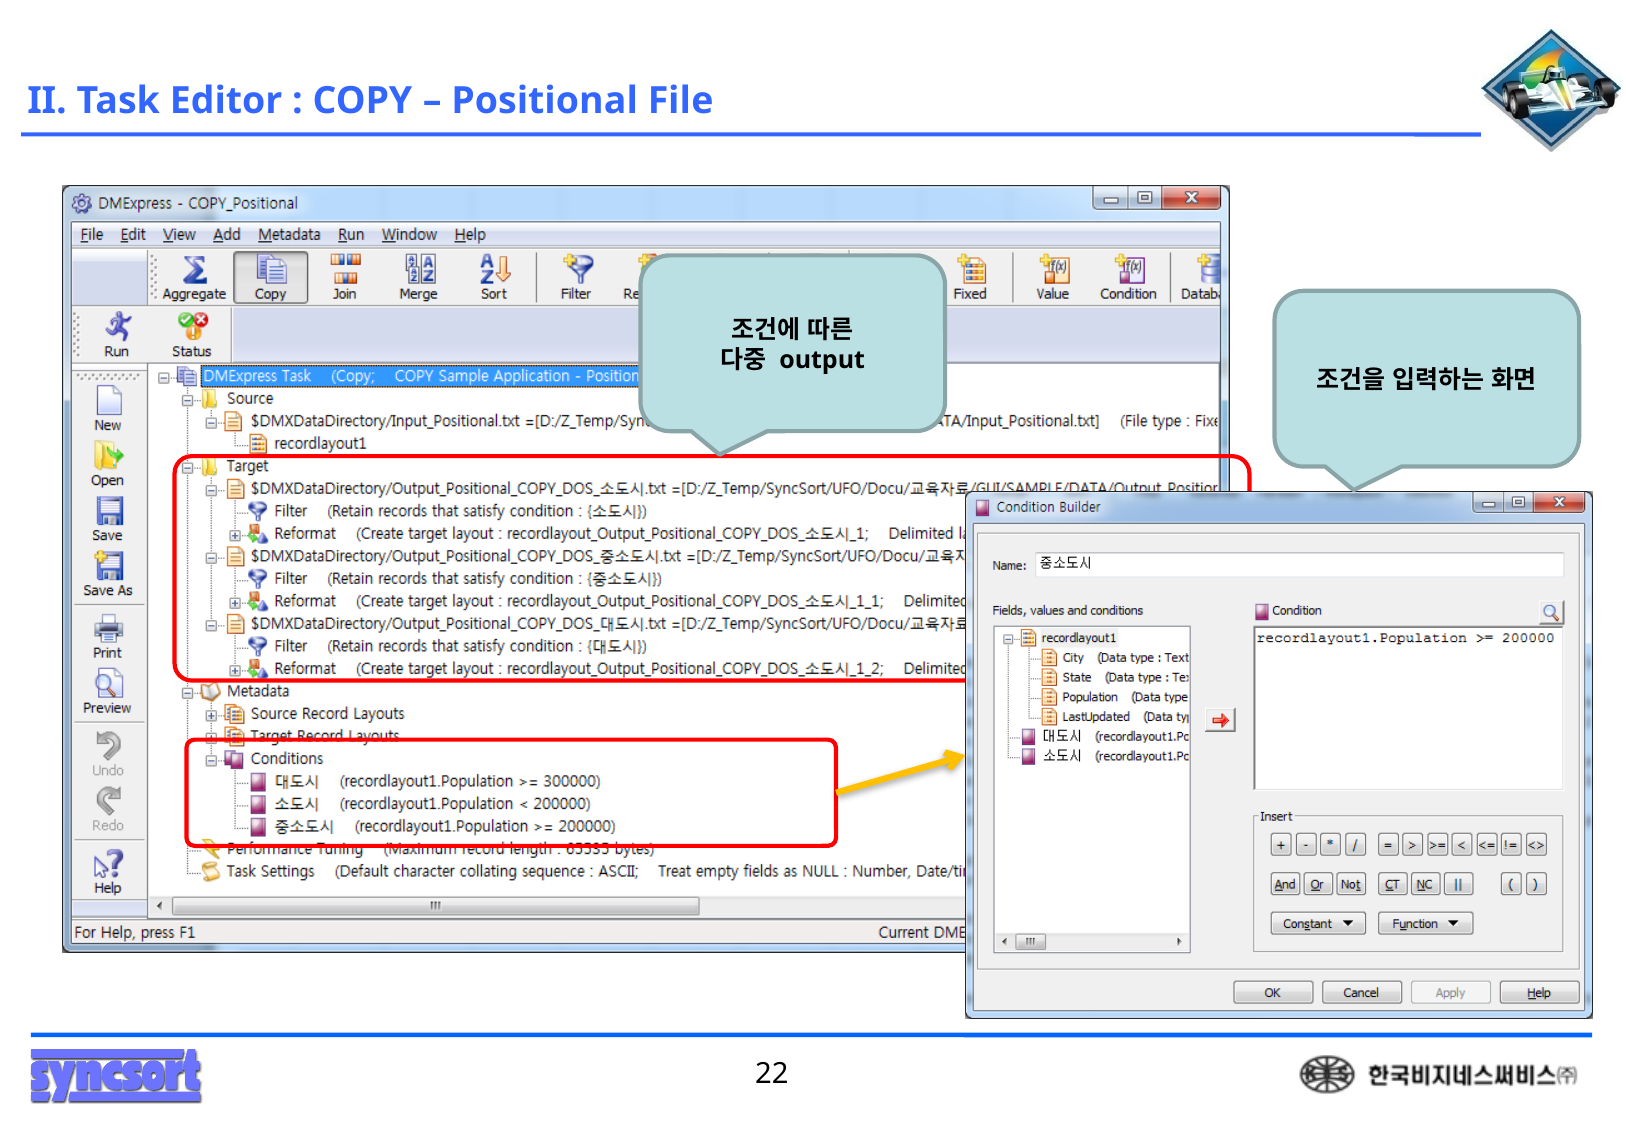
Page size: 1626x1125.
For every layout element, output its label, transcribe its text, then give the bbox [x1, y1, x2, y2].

picture [1281, 1046, 1593, 1105]
picture [62, 184, 1593, 1020]
picture [1481, 29, 1621, 153]
picture [27, 1046, 205, 1104]
text_box 조건을 입력하는 화면 [1272, 288, 1582, 490]
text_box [835, 754, 966, 794]
text_box [1235, 454, 1252, 490]
text_box II. Task Editor : COPY – Positional File [12, 73, 1394, 124]
